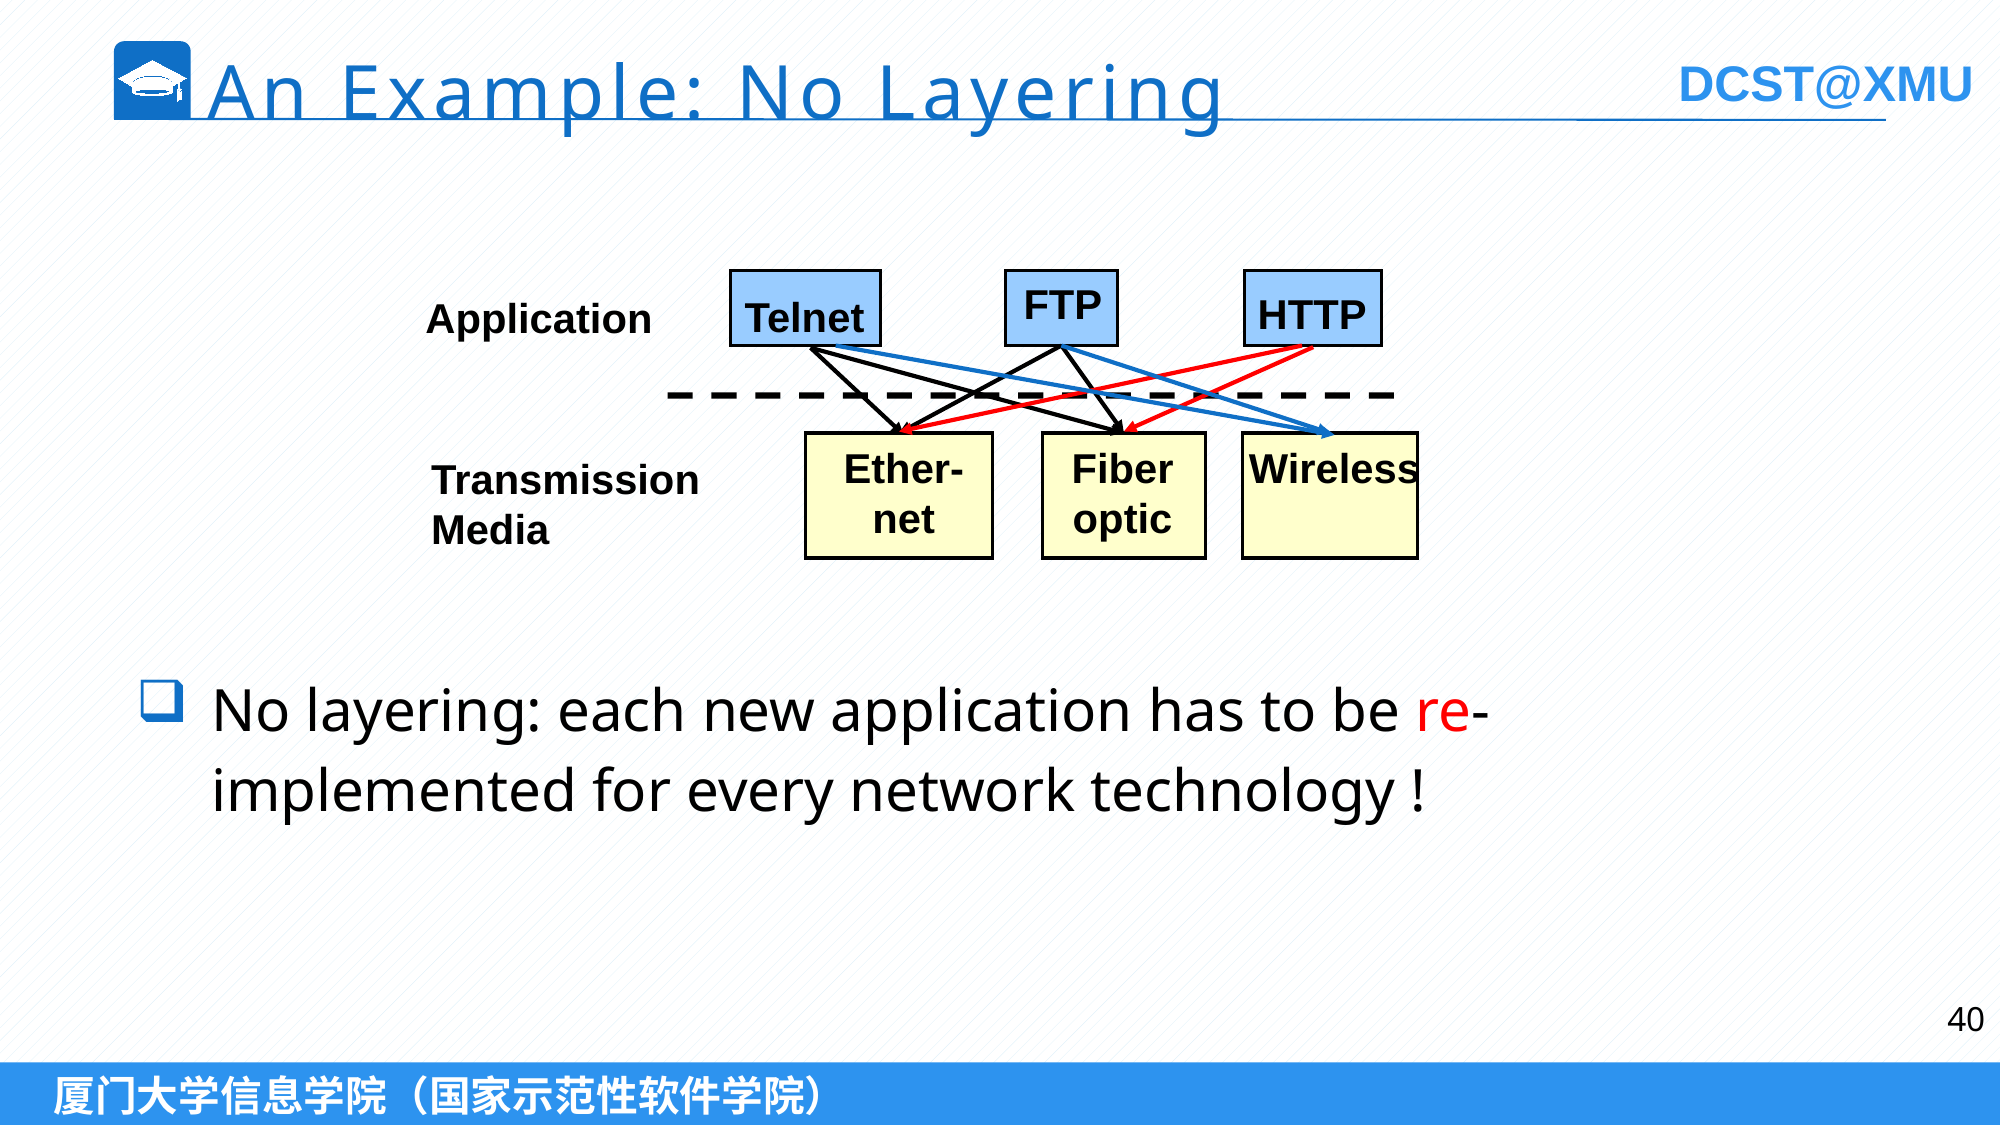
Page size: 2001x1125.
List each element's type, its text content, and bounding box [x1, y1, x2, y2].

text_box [1242, 270, 1382, 346]
text_box FTP [1008, 270, 1118, 336]
text_box No layering: each new application has to be re-implemented for every network technology ! [121, 656, 1863, 1029]
text_box 40 [1884, 990, 2000, 1066]
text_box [835, 345, 1335, 435]
text_box Application [410, 284, 668, 350]
text_box Fiber optic [1052, 435, 1193, 550]
text_box Transmission Media [416, 445, 715, 561]
text_box [1042, 435, 1206, 559]
list An Example: No Layering [192, 36, 1593, 187]
text_box [730, 270, 881, 283]
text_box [1234, 433, 1436, 559]
text_box Telnet [729, 283, 892, 348]
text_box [810, 348, 835, 432]
text_box Ether-net [815, 435, 993, 550]
text_box [1005, 270, 1118, 345]
text_box [805, 433, 993, 559]
